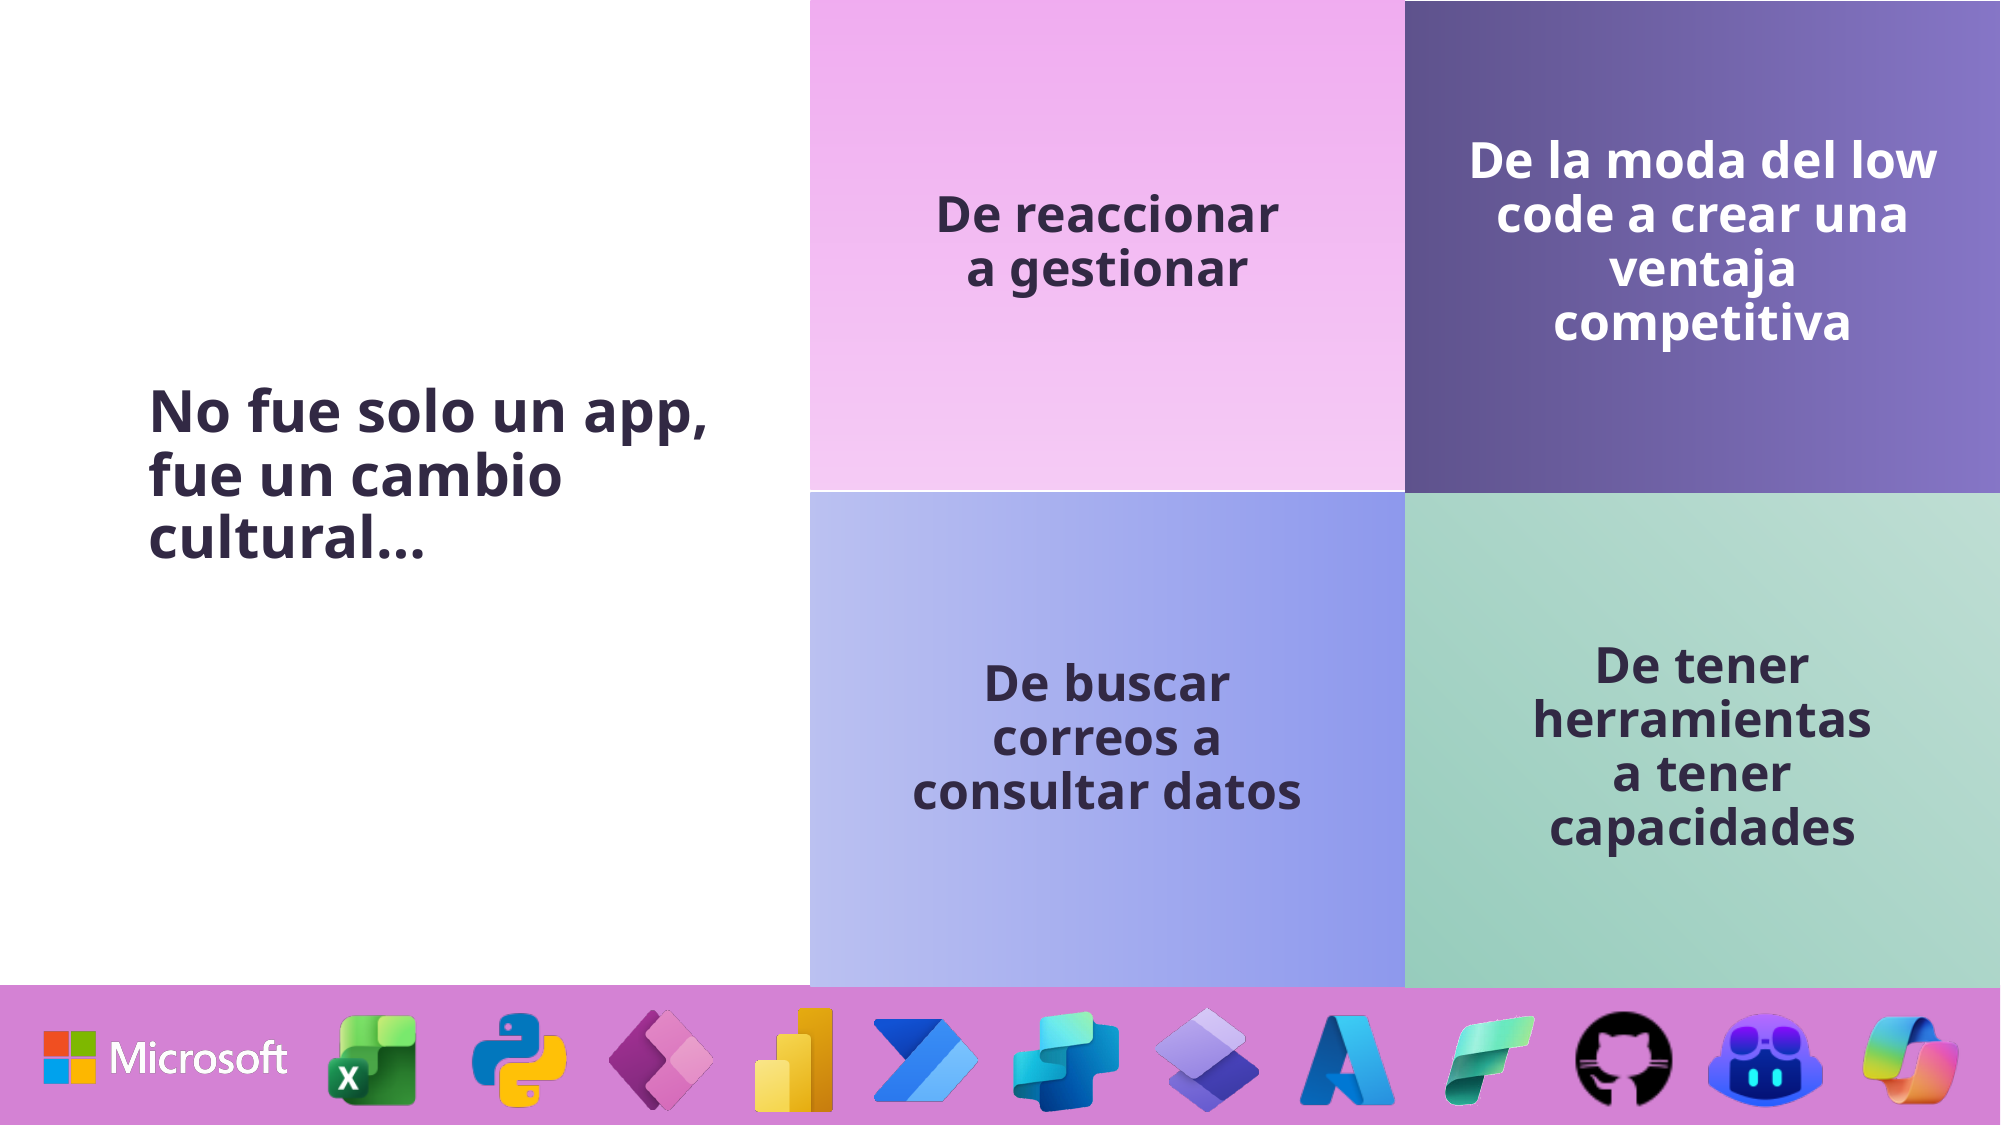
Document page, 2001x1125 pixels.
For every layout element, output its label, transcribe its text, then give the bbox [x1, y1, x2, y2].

text_box [1404, 493, 2000, 989]
text_box De buscar correos a consultar datos [892, 625, 1323, 854]
picture [1572, 1008, 1677, 1113]
picture [609, 1008, 713, 1112]
picture [1854, 1004, 1967, 1117]
picture [1436, 1007, 1543, 1114]
picture [461, 1001, 580, 1120]
picture [742, 1008, 845, 1112]
title No fue solo un app, fue un cambio cultural… [133, 398, 729, 626]
picture [1288, 1001, 1407, 1120]
text_box De tener herramientas a tener capacidades [1500, 634, 1905, 863]
text_box [809, 491, 1404, 987]
picture [1155, 1008, 1259, 1112]
text_box De la moda del low code a crear una ventaja competitiva [1449, 129, 1958, 358]
picture [1007, 1008, 1126, 1112]
picture [0, 980, 432, 1125]
text_box De reaccionar a gestionar [905, 129, 1310, 358]
text_box [1404, 1, 2000, 493]
text_box [809, 0, 1406, 491]
picture [874, 1008, 978, 1112]
picture [1706, 1001, 1825, 1120]
